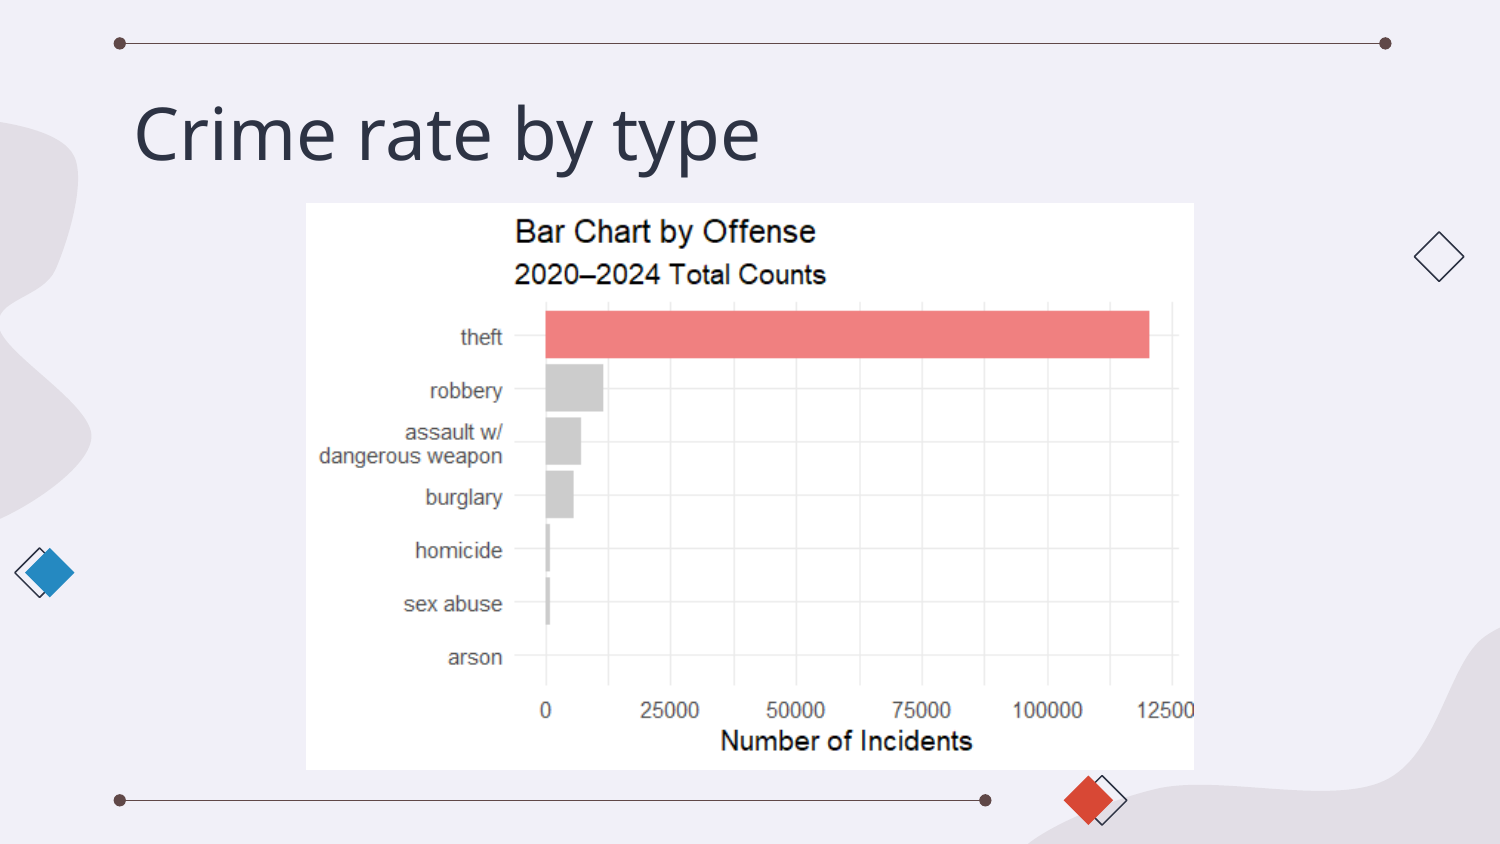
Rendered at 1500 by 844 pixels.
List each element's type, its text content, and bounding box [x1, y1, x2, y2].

title Crime rate by type [118, 72, 1382, 167]
picture [306, 203, 1194, 770]
